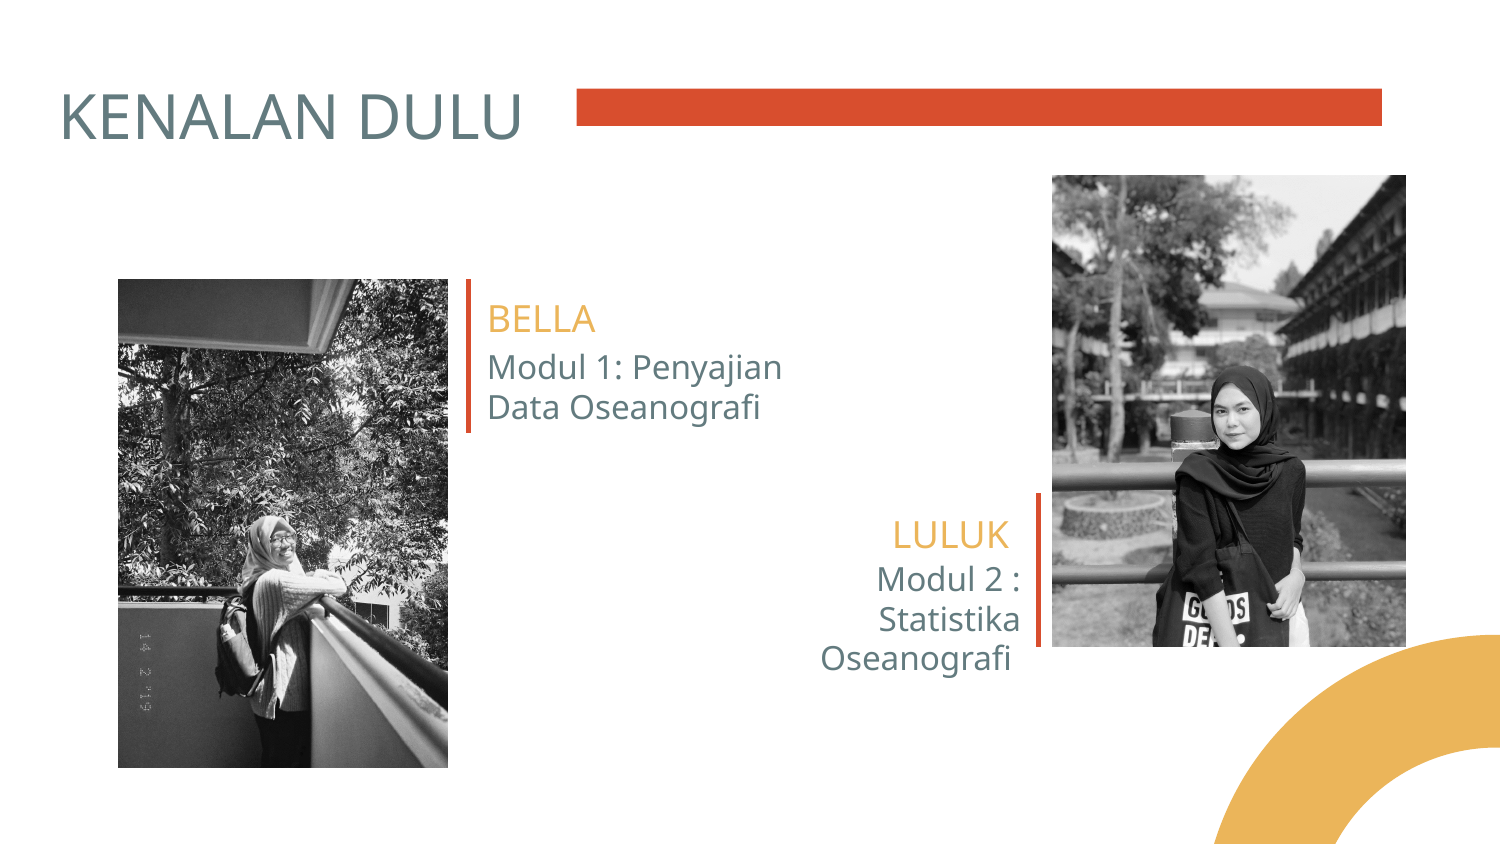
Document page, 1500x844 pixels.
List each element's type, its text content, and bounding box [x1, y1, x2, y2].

text_box [1036, 493, 1041, 647]
subtitle LULUK [764, 495, 1025, 552]
subtitle Modul 2 : Statistika Oseanografi [734, 542, 1036, 637]
text_box [466, 279, 471, 434]
title KENALAN DULU [44, 62, 561, 156]
picture [117, 279, 448, 768]
picture [1052, 175, 1406, 648]
subtitle Modul 1: Penyajian Data Oseanografi [471, 331, 860, 426]
subtitle BELLA [471, 279, 732, 335]
